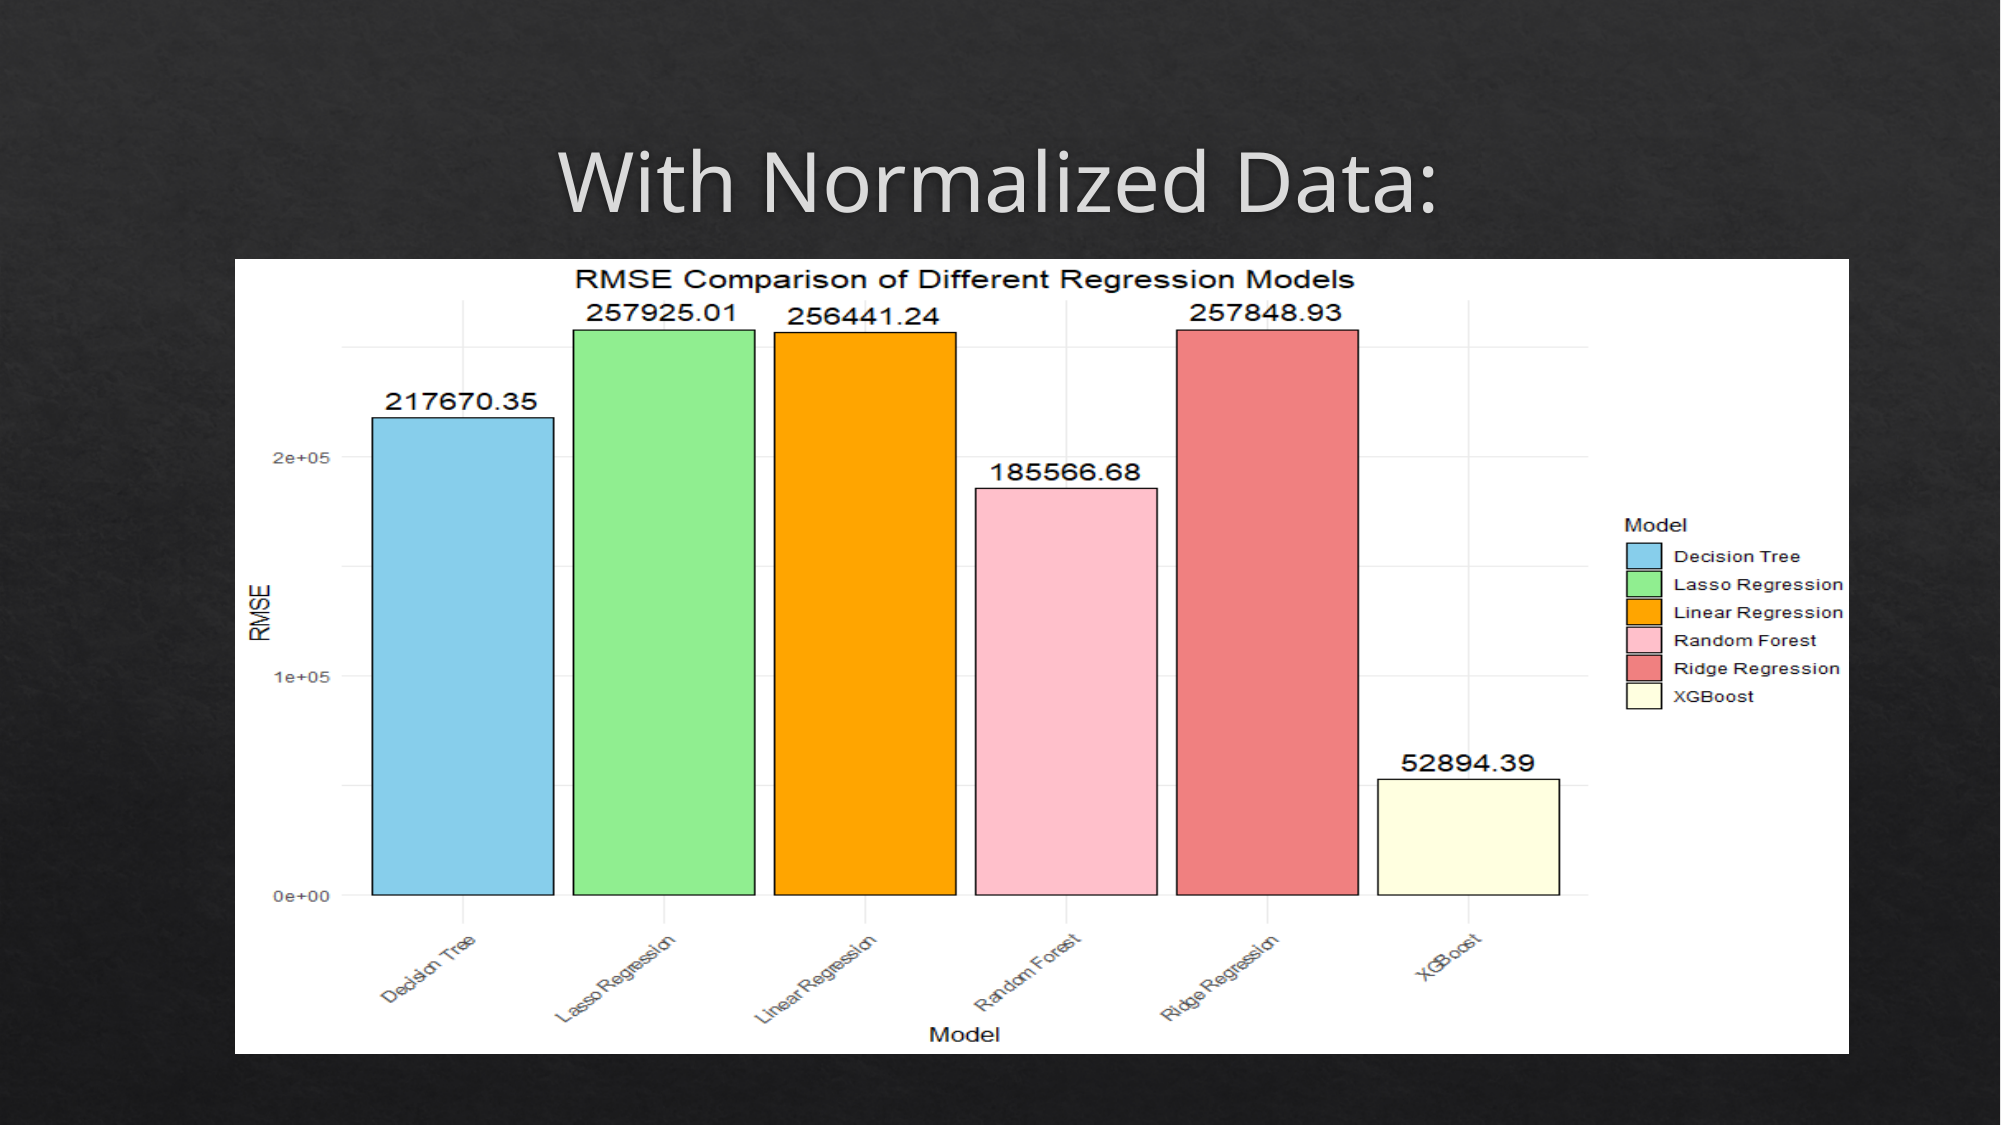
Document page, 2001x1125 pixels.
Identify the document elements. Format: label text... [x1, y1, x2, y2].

title With Normalized Data: [149, 99, 1849, 260]
picture [234, 258, 1849, 1055]
